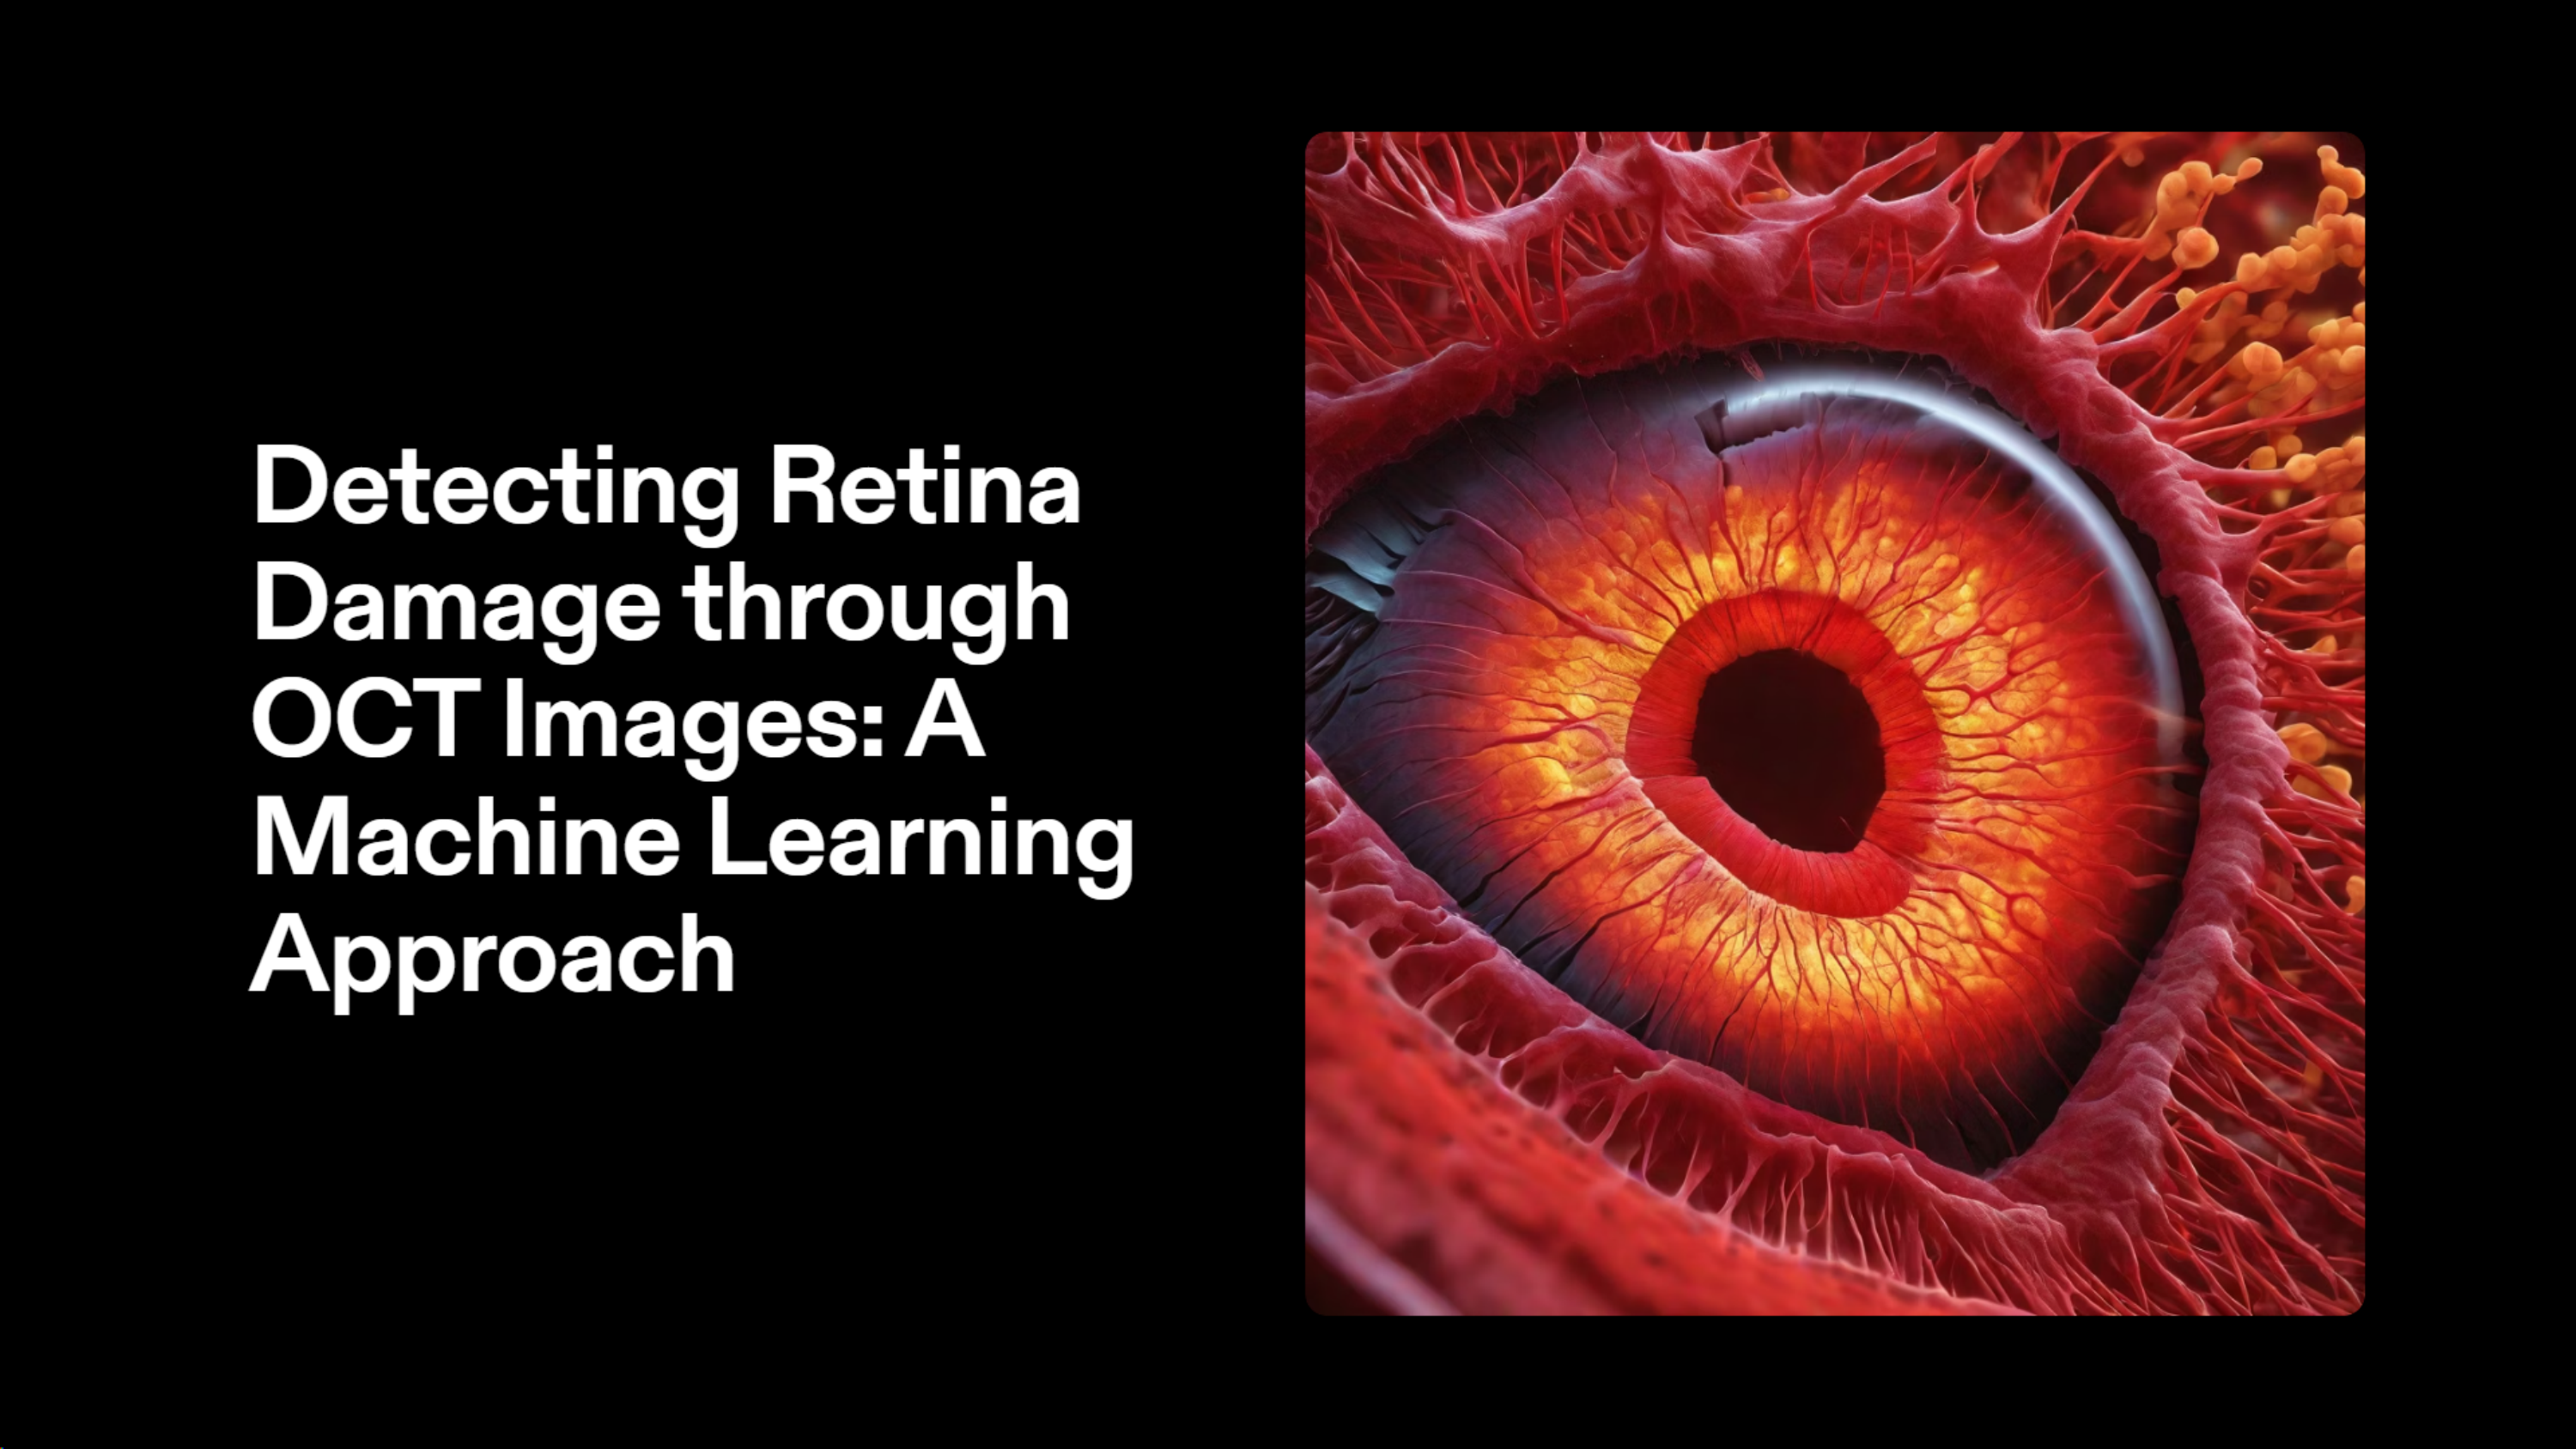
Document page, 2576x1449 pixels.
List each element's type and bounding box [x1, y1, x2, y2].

text_box [0, 0, 2576, 1449]
